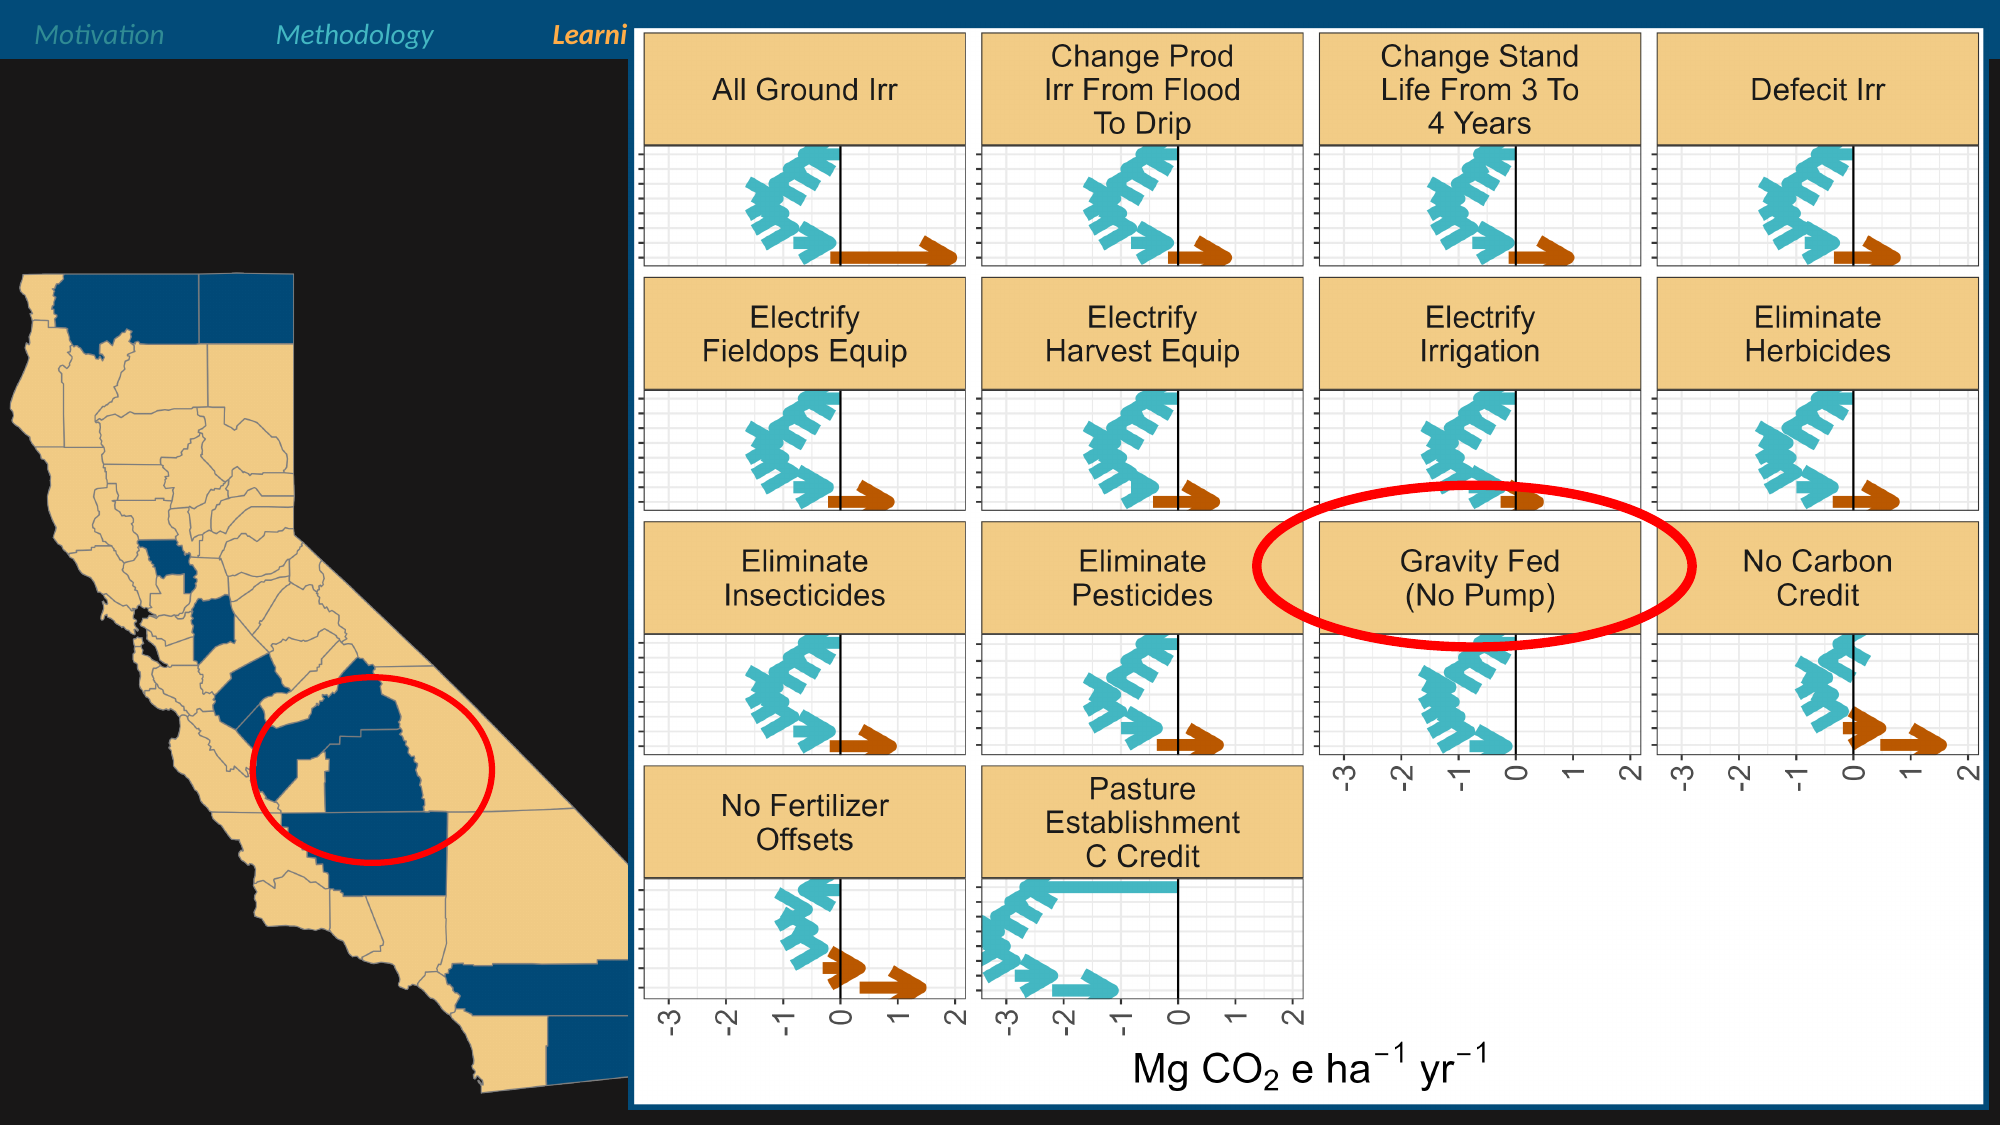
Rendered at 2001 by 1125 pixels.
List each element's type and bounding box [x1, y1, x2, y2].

picture [0, 22, 1989, 1125]
text_box [0, 0, 2000, 59]
